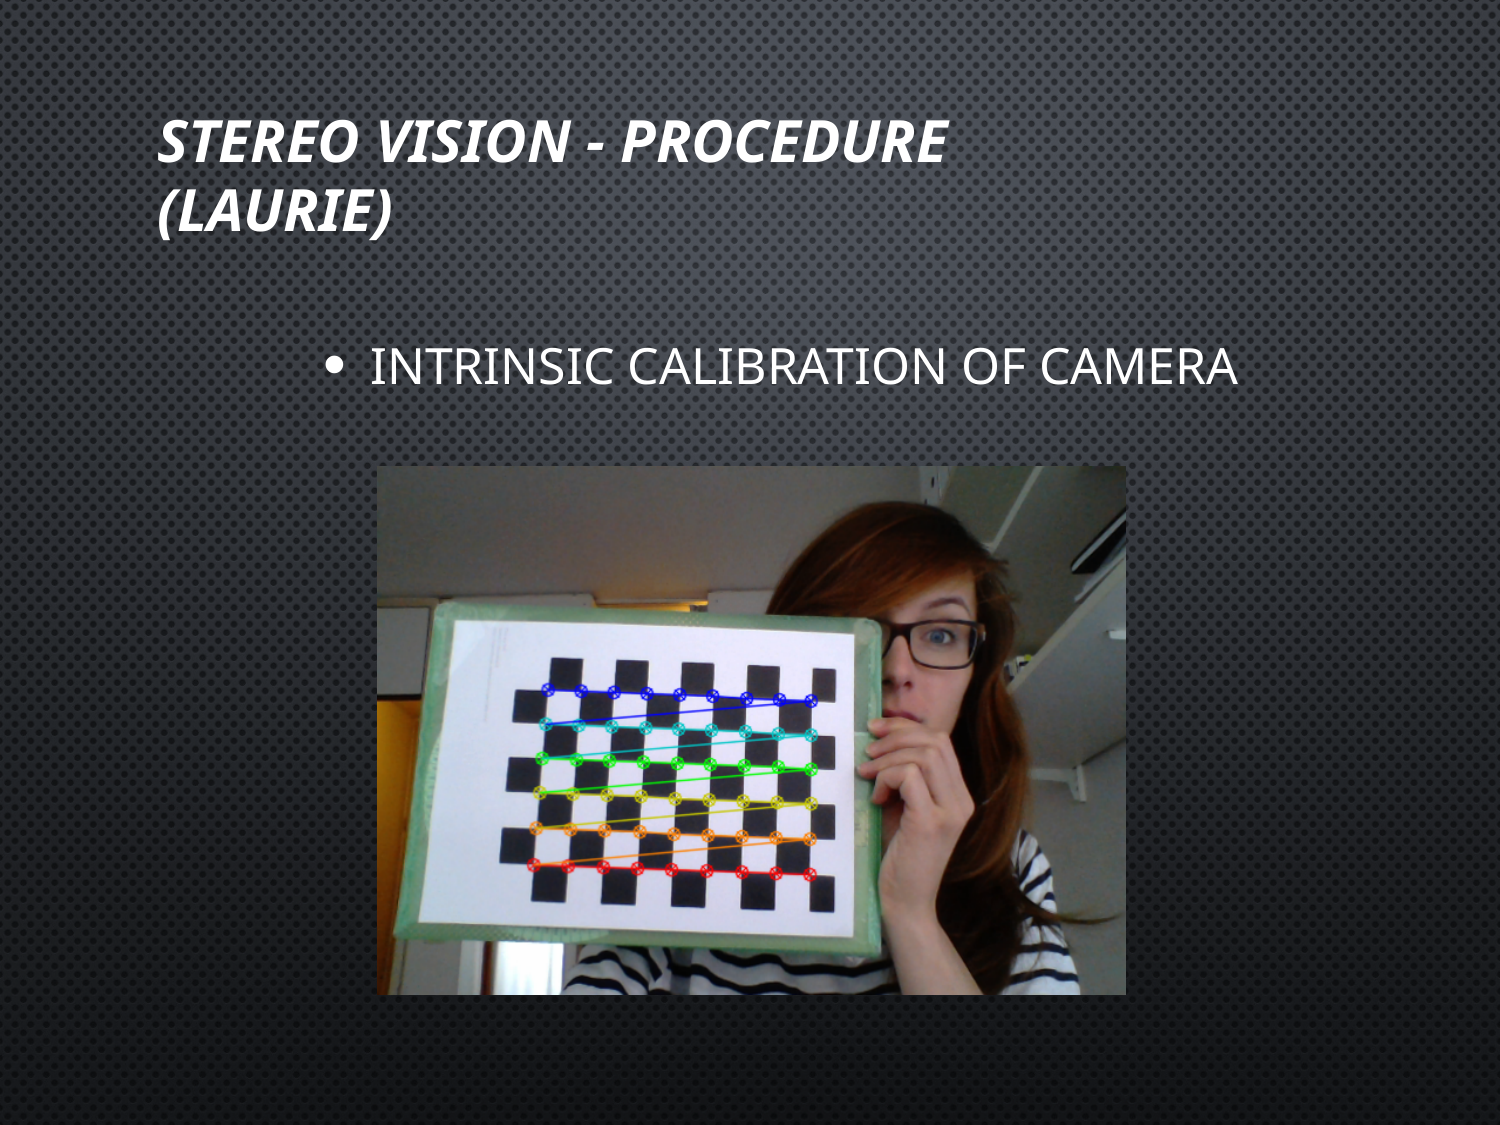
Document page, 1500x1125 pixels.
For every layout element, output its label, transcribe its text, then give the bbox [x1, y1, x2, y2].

title Stereo Vision - PROCEDURE (Laurie) [142, 36, 1407, 311]
list Intrinsic calibration of camera [308, 270, 1425, 541]
picture [376, 465, 1126, 995]
